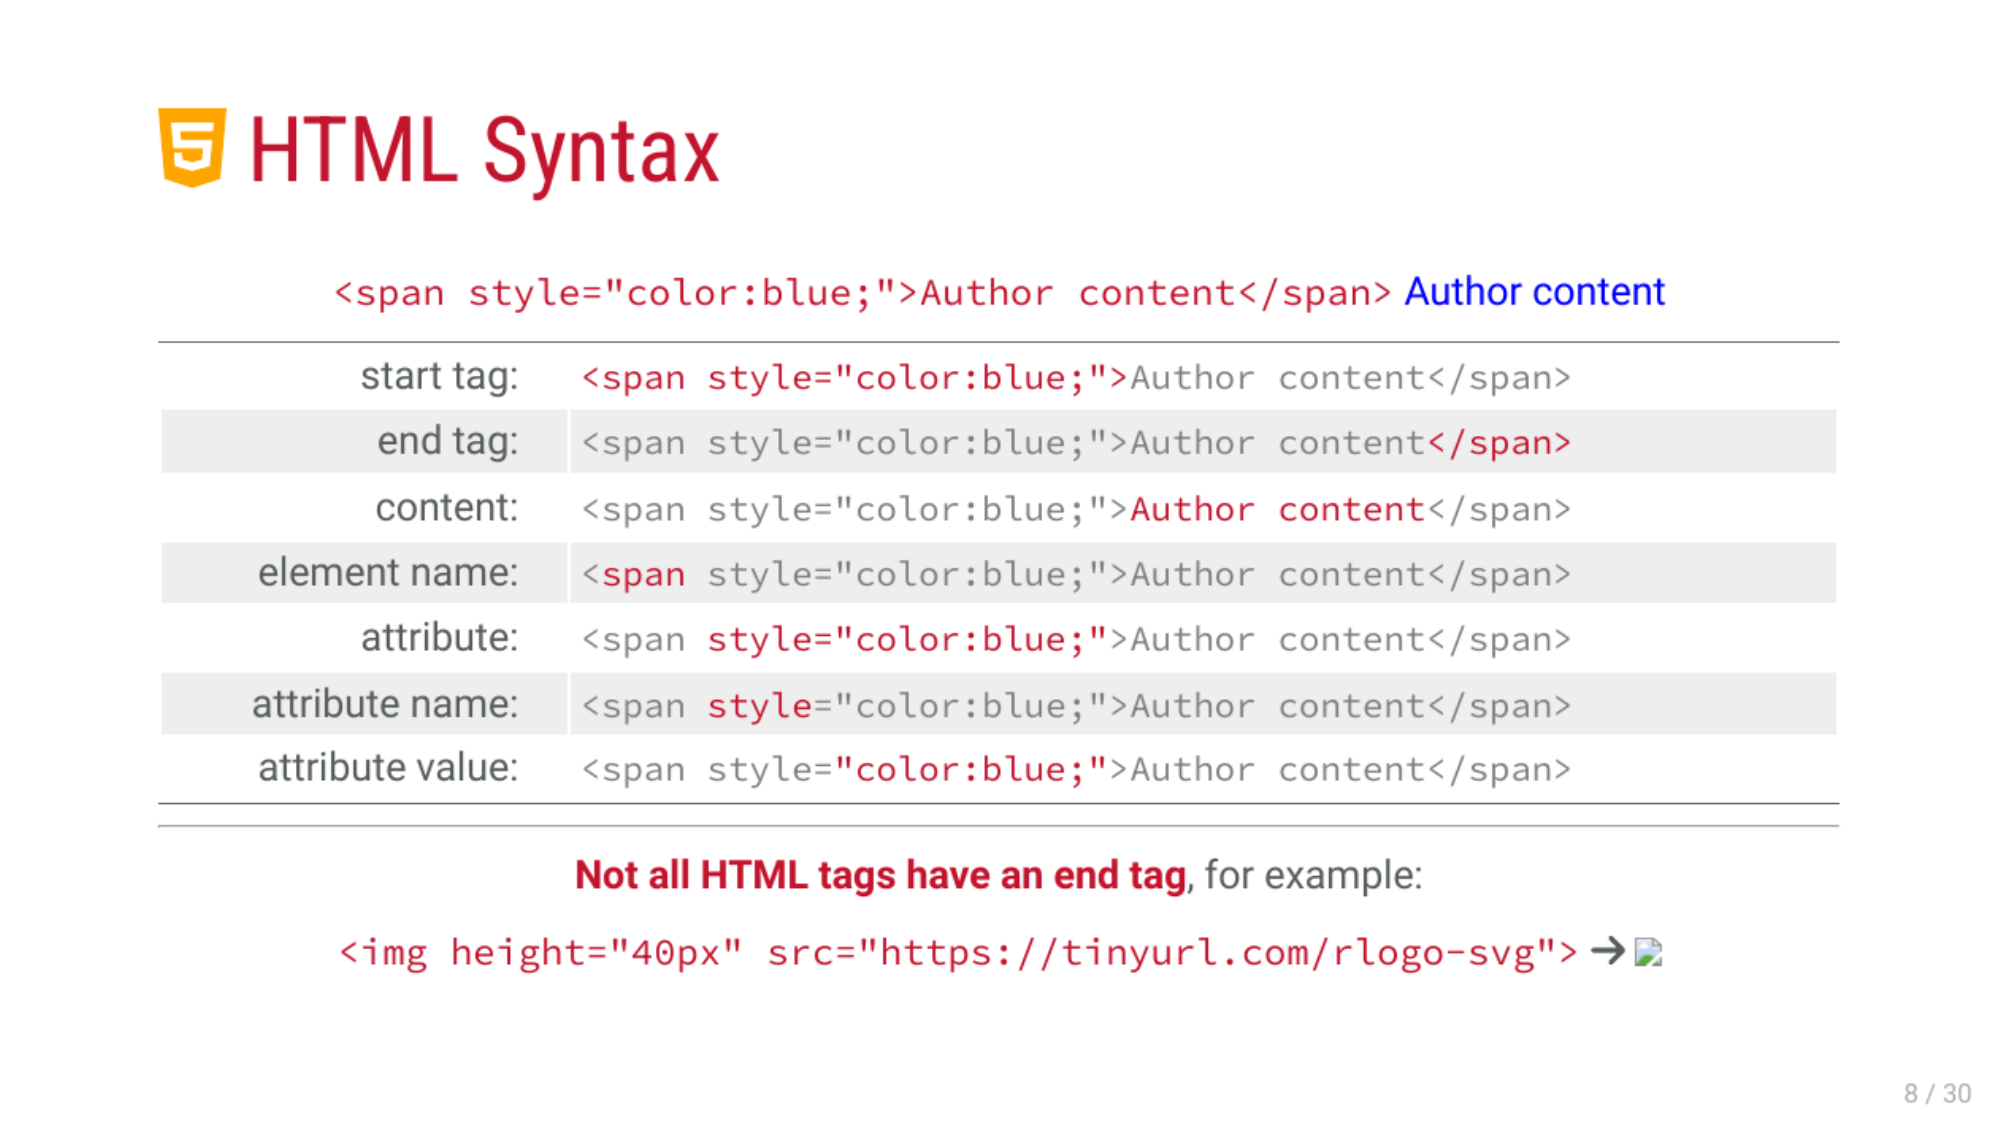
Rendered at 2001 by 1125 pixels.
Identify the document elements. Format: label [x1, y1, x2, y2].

list [0, 0, 2000, 1125]
